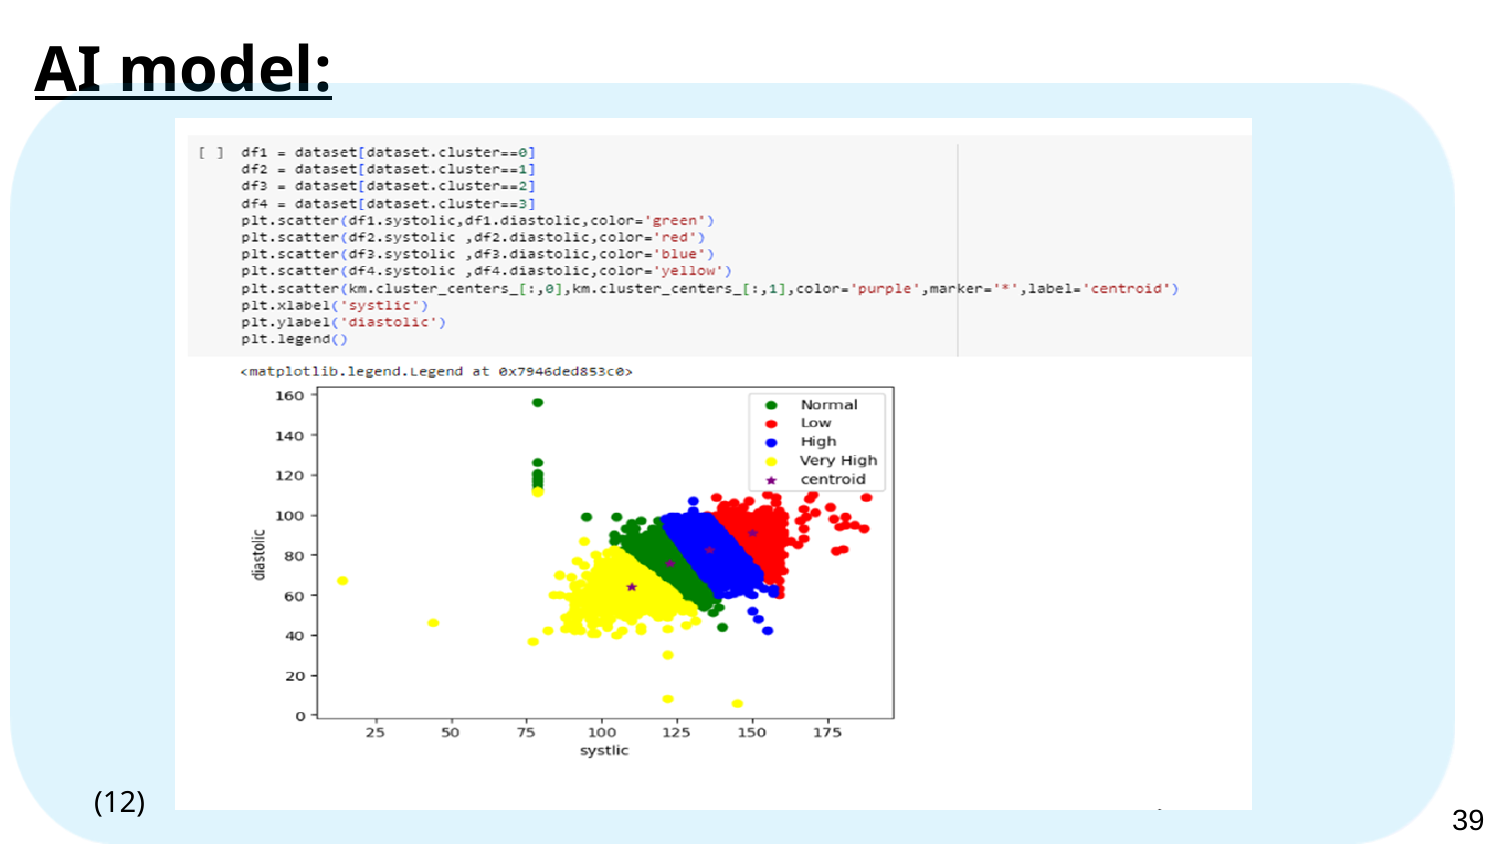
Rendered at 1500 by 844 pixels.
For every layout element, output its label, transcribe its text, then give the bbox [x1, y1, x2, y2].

picture [10, 83, 1456, 844]
text_box 39 [1459, 793, 1500, 844]
title AI model: [10, 35, 357, 83]
